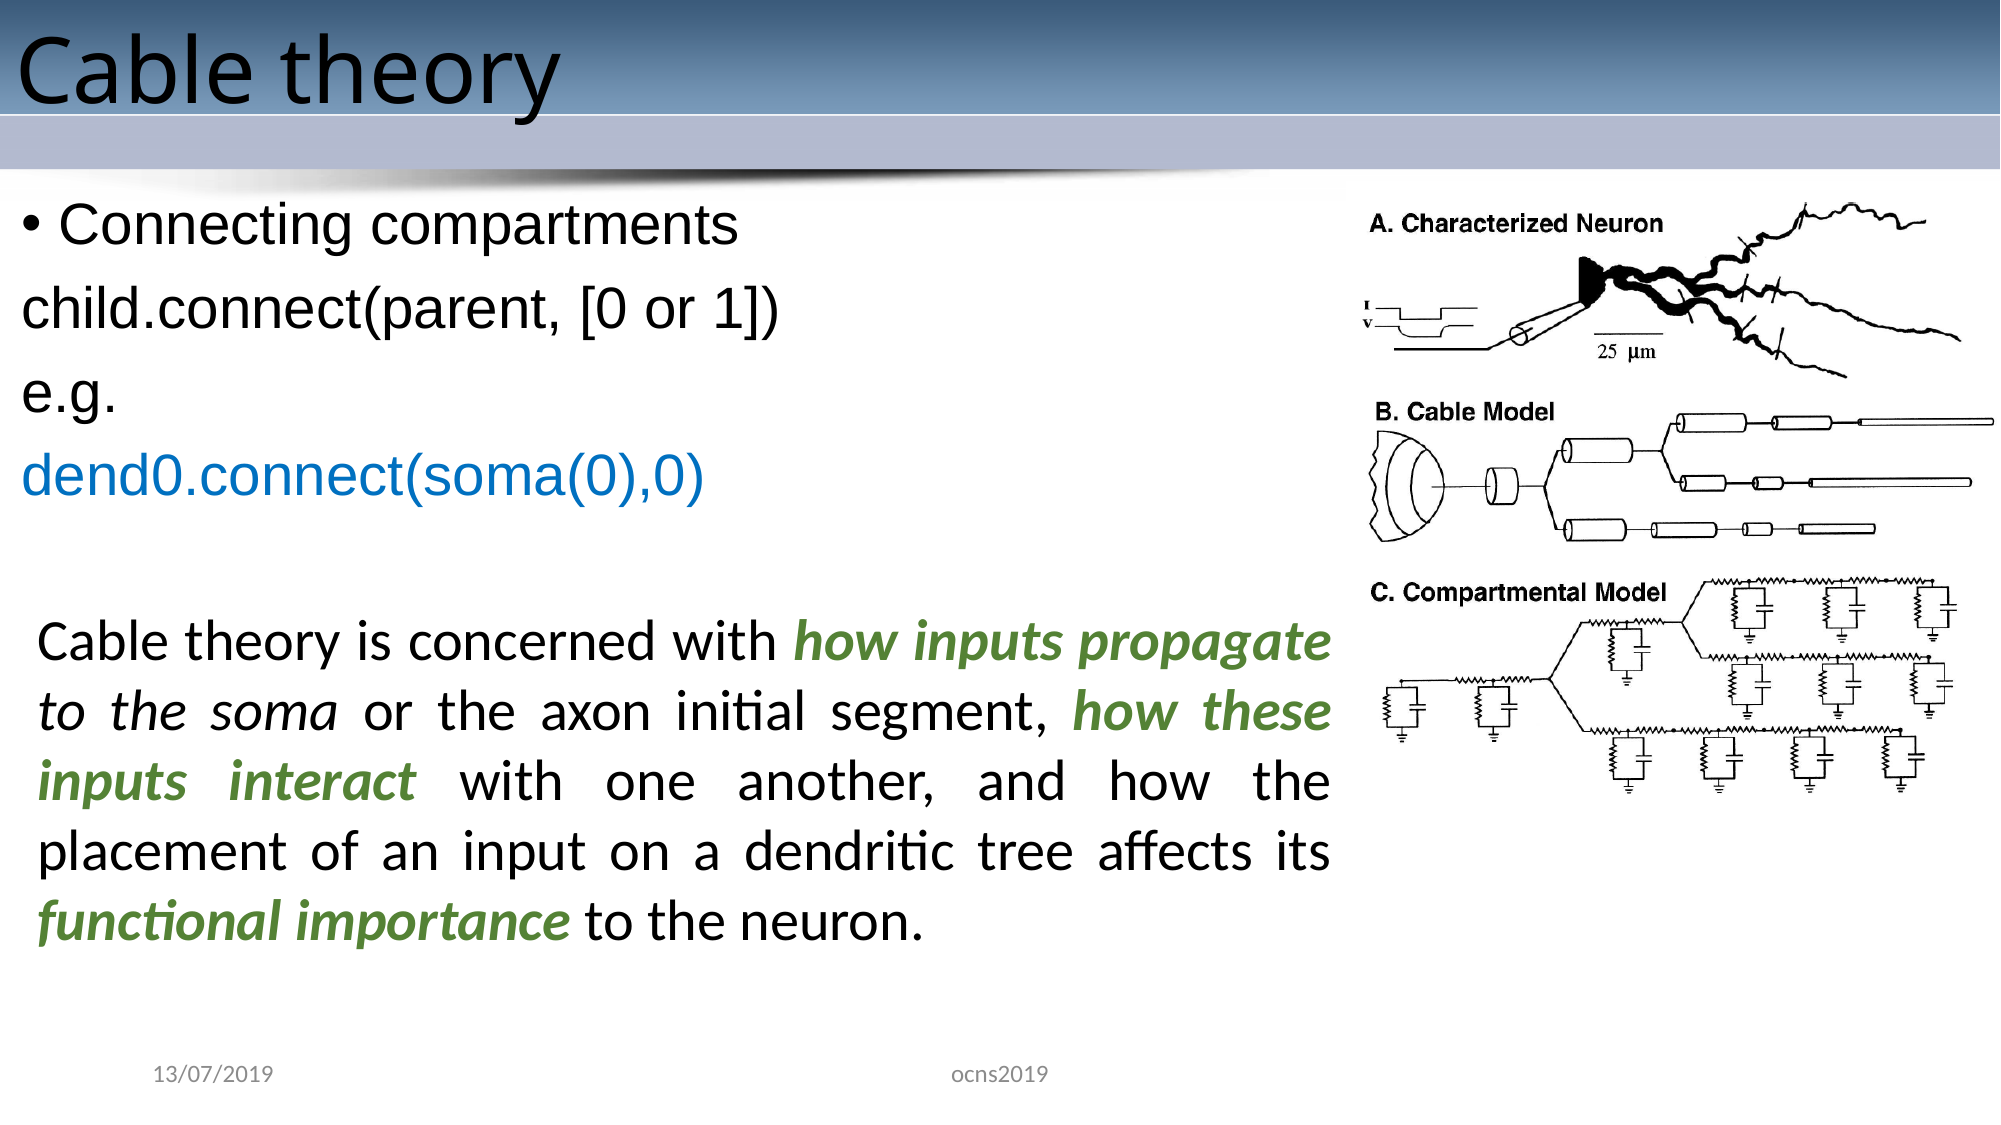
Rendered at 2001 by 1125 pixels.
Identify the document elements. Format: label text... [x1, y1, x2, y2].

picture [0, 0, 2000, 805]
footer ocns2019 [662, 1042, 1338, 1103]
text_box Cable theory is concerned with how inputs propagate to the soma or the axon initial segment, how these inputs interact with one another, and how the placement of an input on a dendritic tree affects its functional importance to the neuron. [22, 525, 1347, 1030]
list Connecting compartments child.connect(parent, [0 or 1]) e.g. dend0.connect(soma(0),0) [6, 201, 917, 561]
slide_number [137, 1042, 588, 1103]
